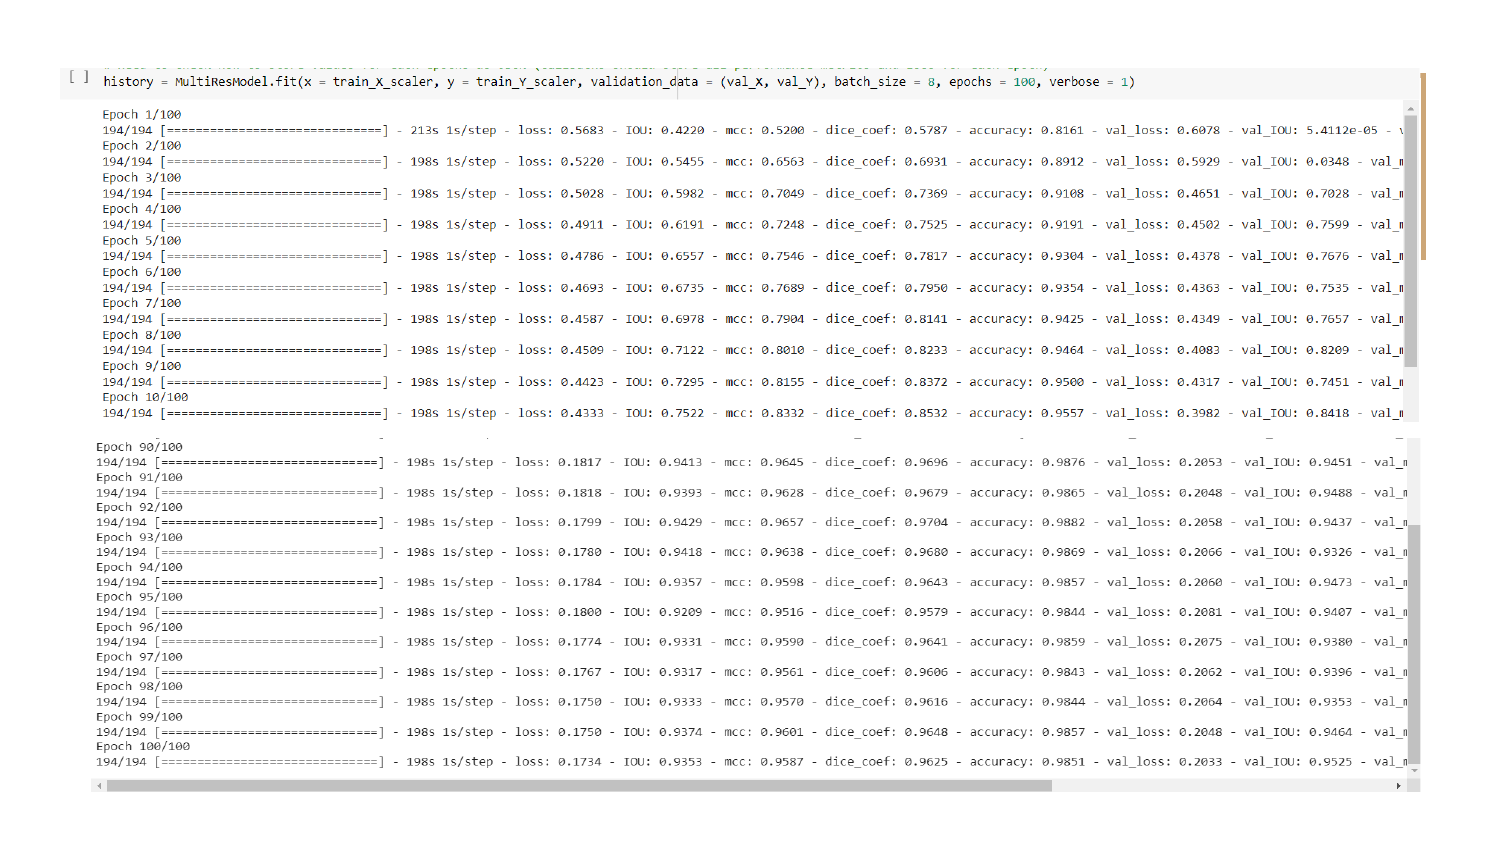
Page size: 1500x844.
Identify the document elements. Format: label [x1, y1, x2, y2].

picture [58, 438, 1421, 792]
picture [58, 68, 1421, 423]
